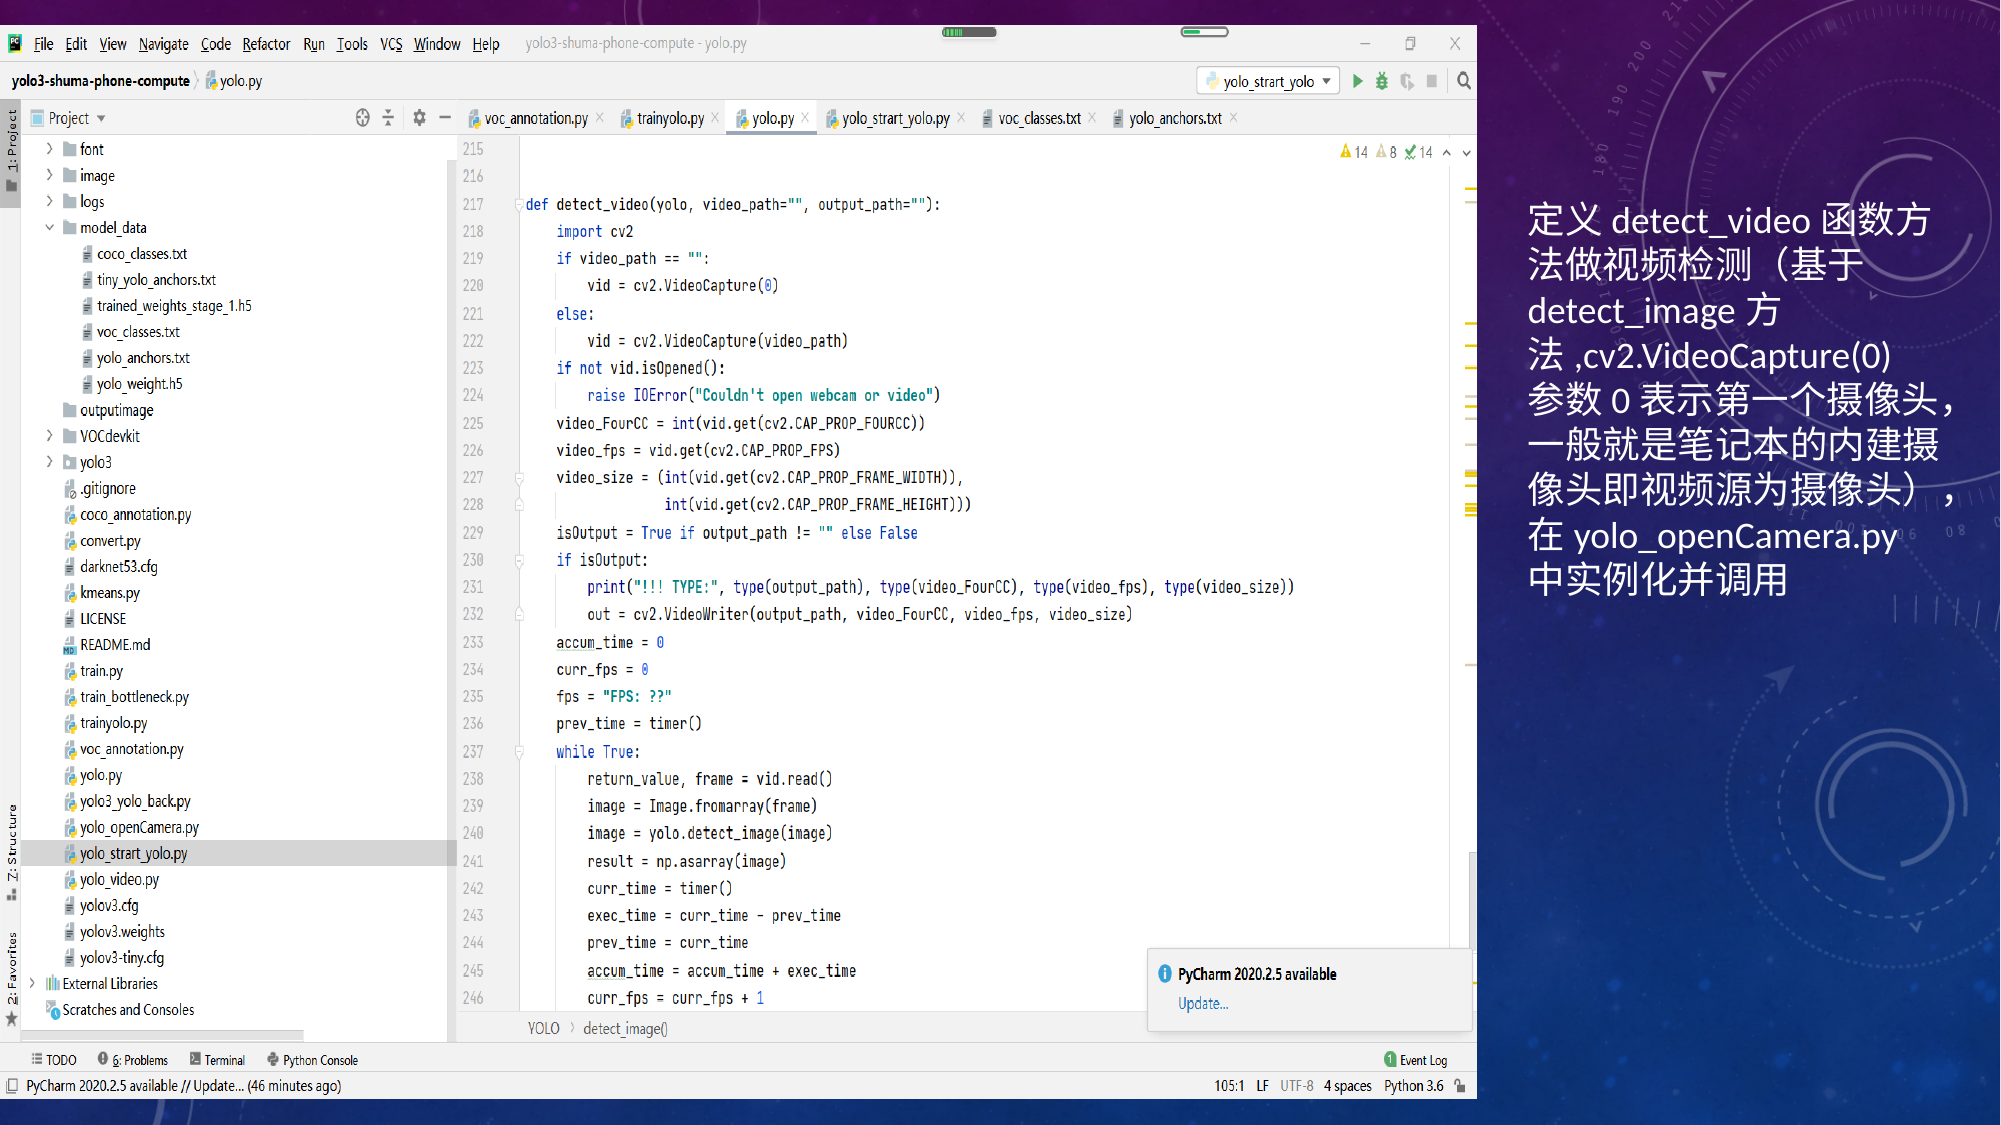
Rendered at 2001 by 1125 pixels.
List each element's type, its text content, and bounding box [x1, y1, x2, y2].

picture [0, 0, 2001, 1125]
text_box 定义detect_video函数方法做视频检测（基于detect_image方法,cv2.VideoCapture(0) 参数0表示第一个摄像头，一般就是笔记本的内建摄像头即视频源为摄像头），在yolo_openCamera.py中实例化并调用 [1512, 189, 1959, 609]
